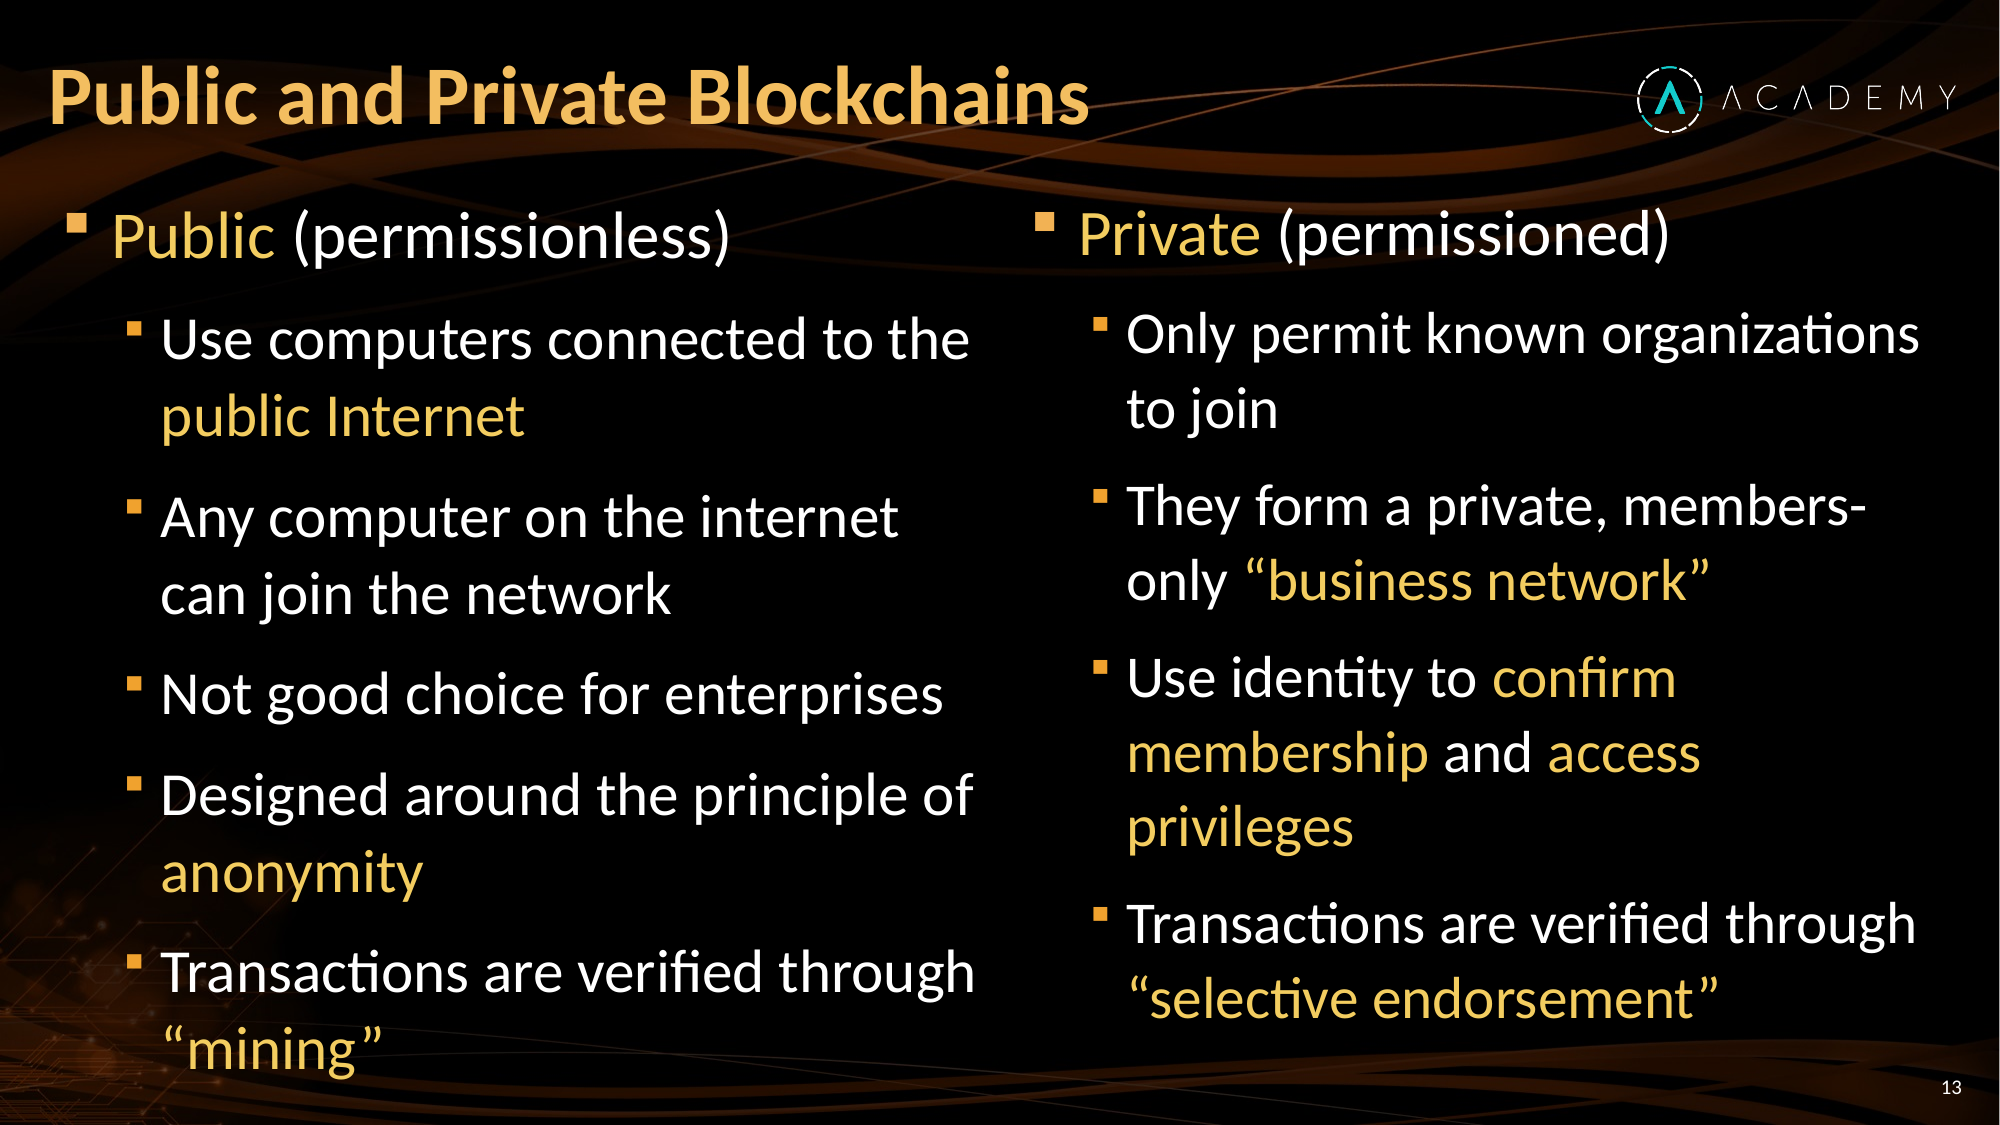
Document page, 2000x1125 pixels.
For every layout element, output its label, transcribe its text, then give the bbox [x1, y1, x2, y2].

list Public (permissionless) Use computers connected to the public Internet Any computer on the internet can join the network Not good choice for enterprises Designed around the principle of anonymity Transactions are verified through “mining” [43, 189, 1000, 1103]
title Public and Private Blockchains [30, 6, 1602, 189]
picture [0, 0, 2000, 1125]
slide_number 13 [1944, 1070, 1968, 1103]
text_box Private (permissioned) Only permit known organizations to join They form a private, members-only “business network” Use identity to confirm membership and access privileges Transactions are verified through “selective endorsement” [1012, 181, 1944, 1103]
